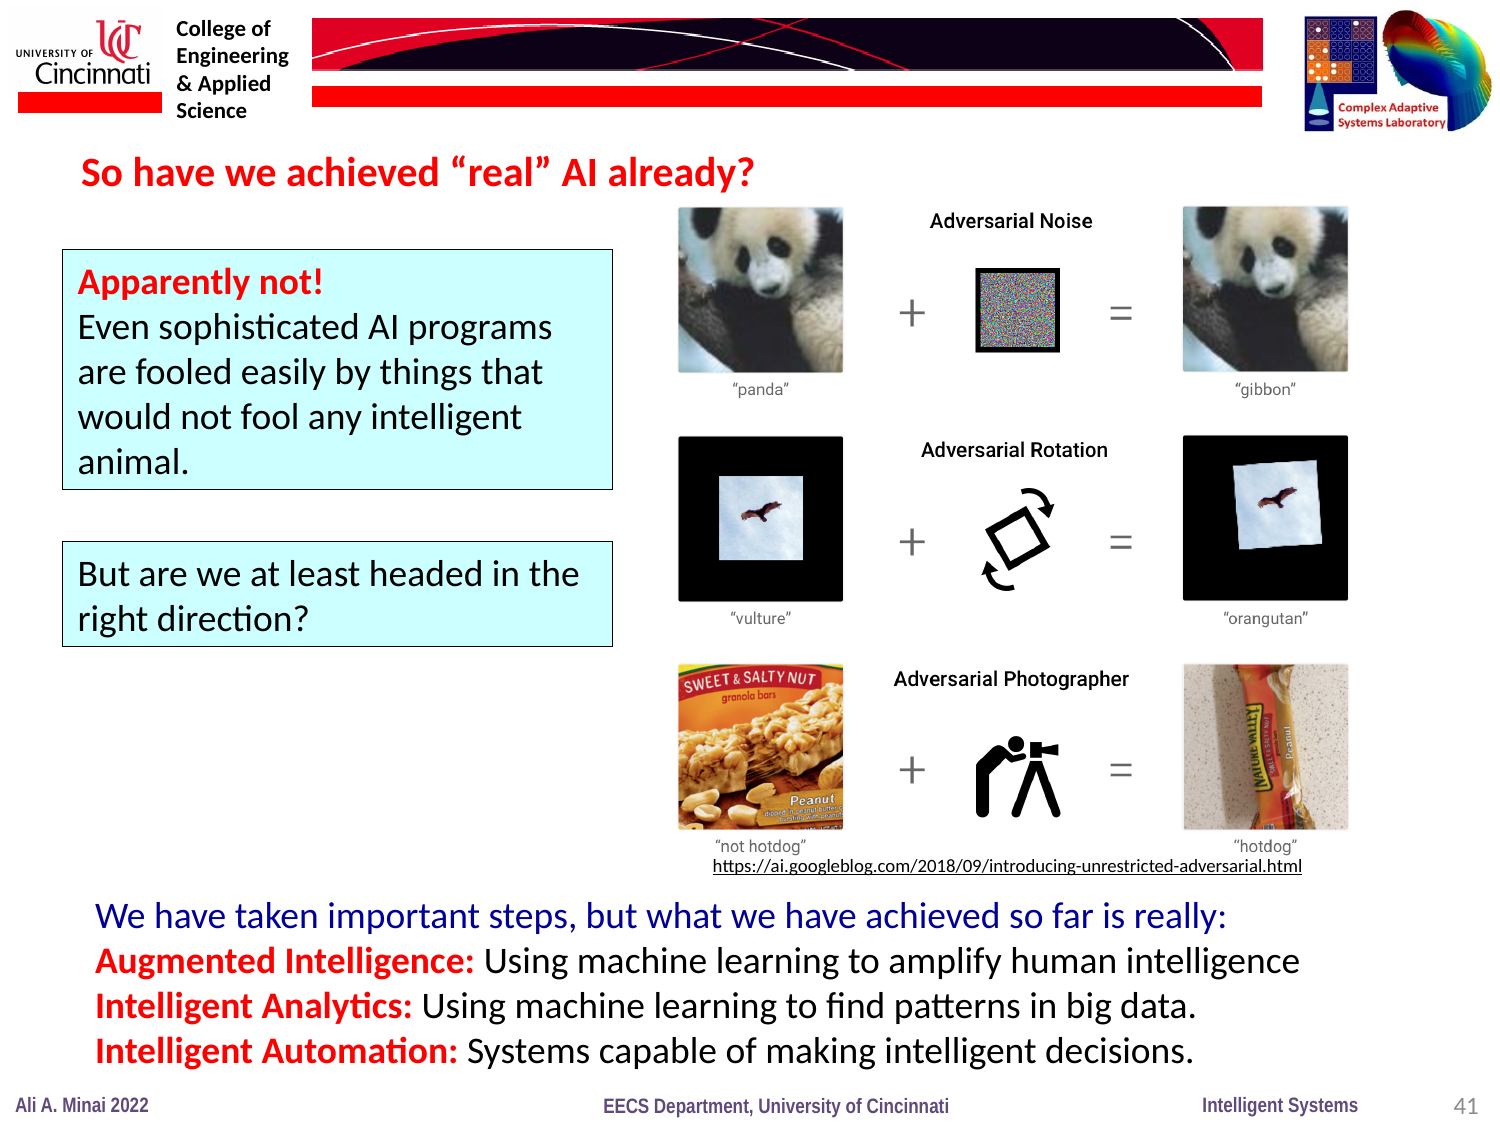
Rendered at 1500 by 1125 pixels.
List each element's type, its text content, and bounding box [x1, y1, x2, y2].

picture [6, 5, 163, 99]
picture [1299, 4, 1498, 138]
picture [674, 202, 1355, 861]
text_box But are we at least headed in the right direction? [62, 541, 613, 647]
picture [312, 18, 1263, 71]
text_box So have we achieved “real” AI already? [66, 137, 771, 203]
text_box We have taken important steps, but what we have achieved so far is really: Augmented Intelligence: Using machine learning to amplify human intelligence Intelligent Analytics: Using machine learning to find patterns in big data. Intelligent Automation: Systems capable of making intelligent decisions. [80, 884, 1469, 1079]
text_box Apparently not! Even sophisticated AI programs are fooled easily by things that would not fool any intelligent animal. [62, 249, 613, 490]
text_box https://ai.googleblog.com/2018/09/introducing-unrestricted-adversarial.html [697, 868, 1332, 884]
